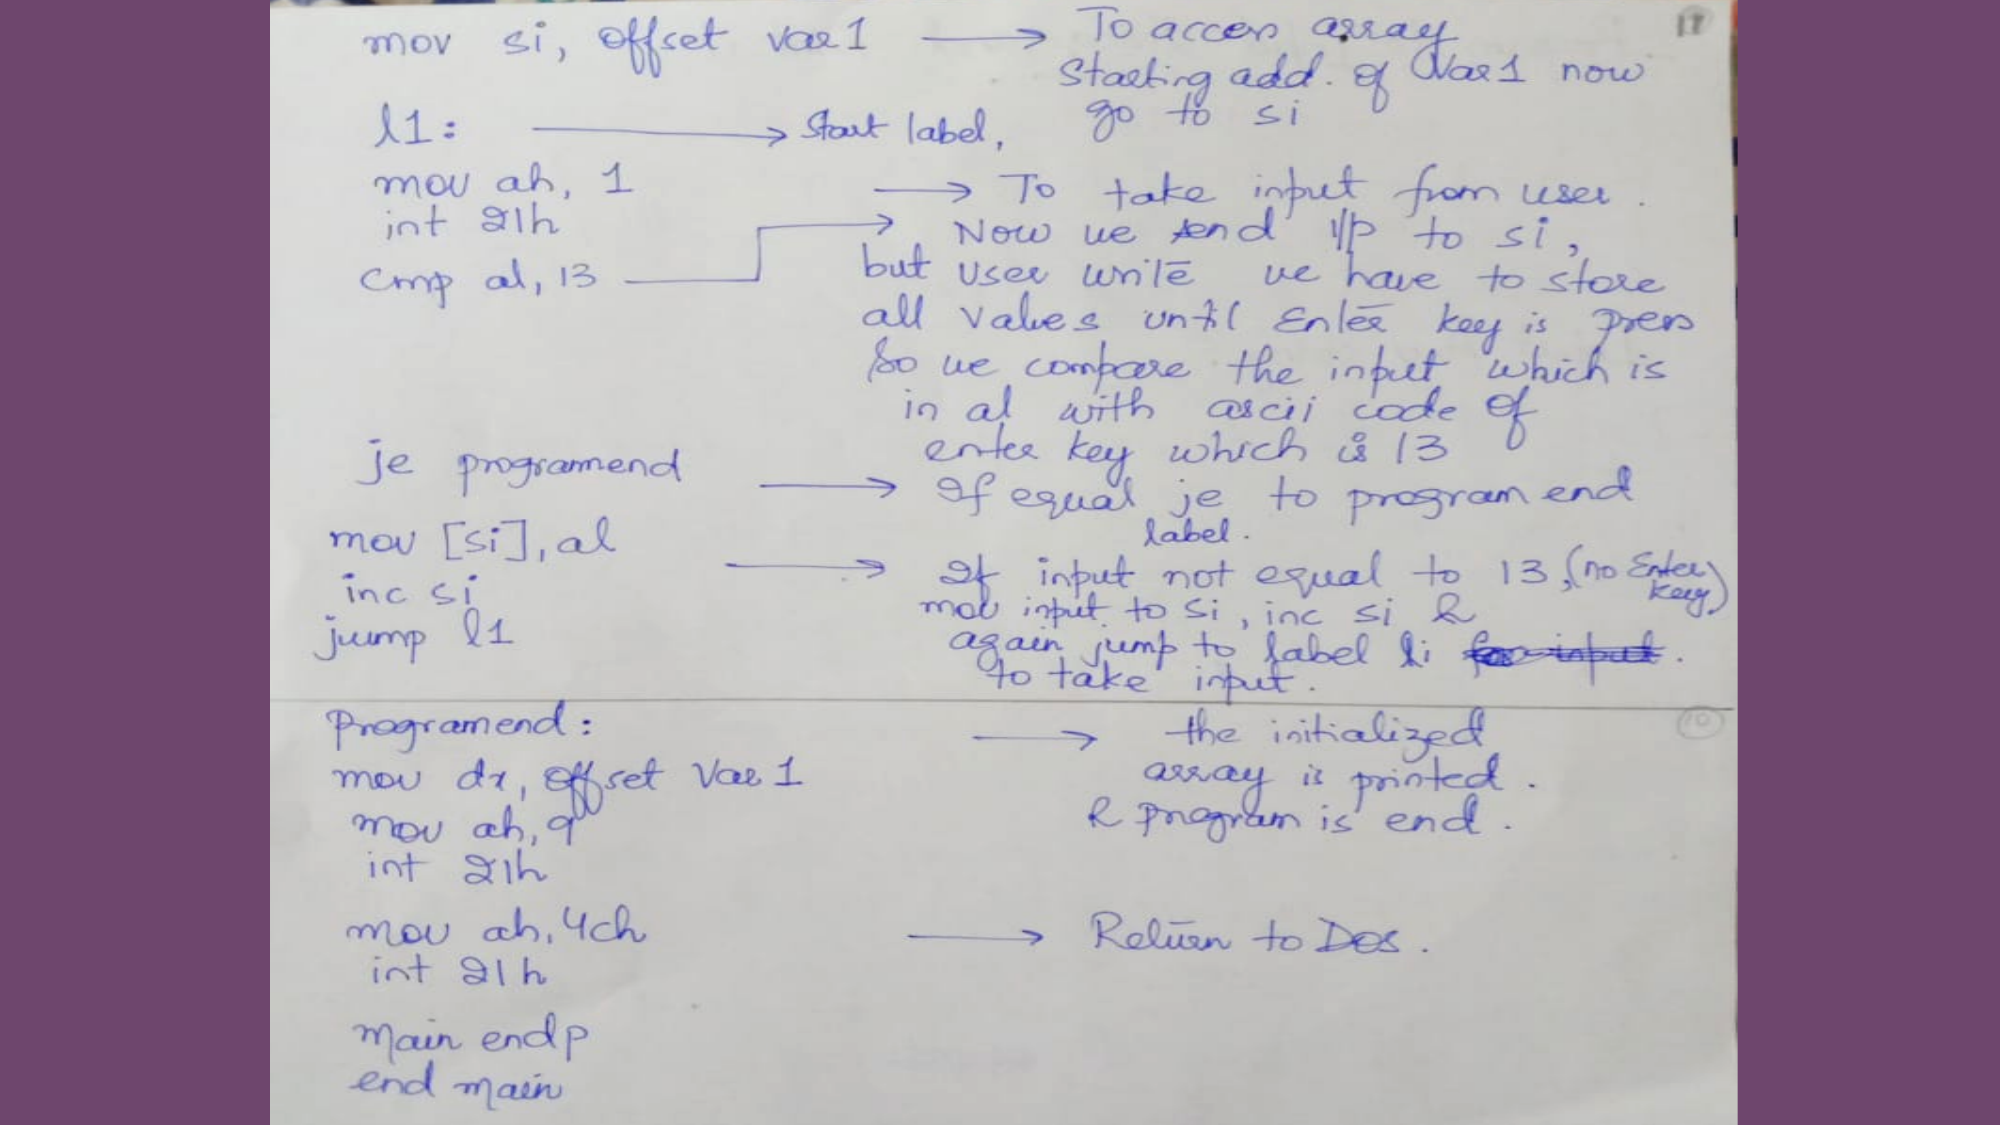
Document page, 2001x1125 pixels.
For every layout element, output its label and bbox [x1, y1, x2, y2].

picture [270, 0, 1738, 1125]
